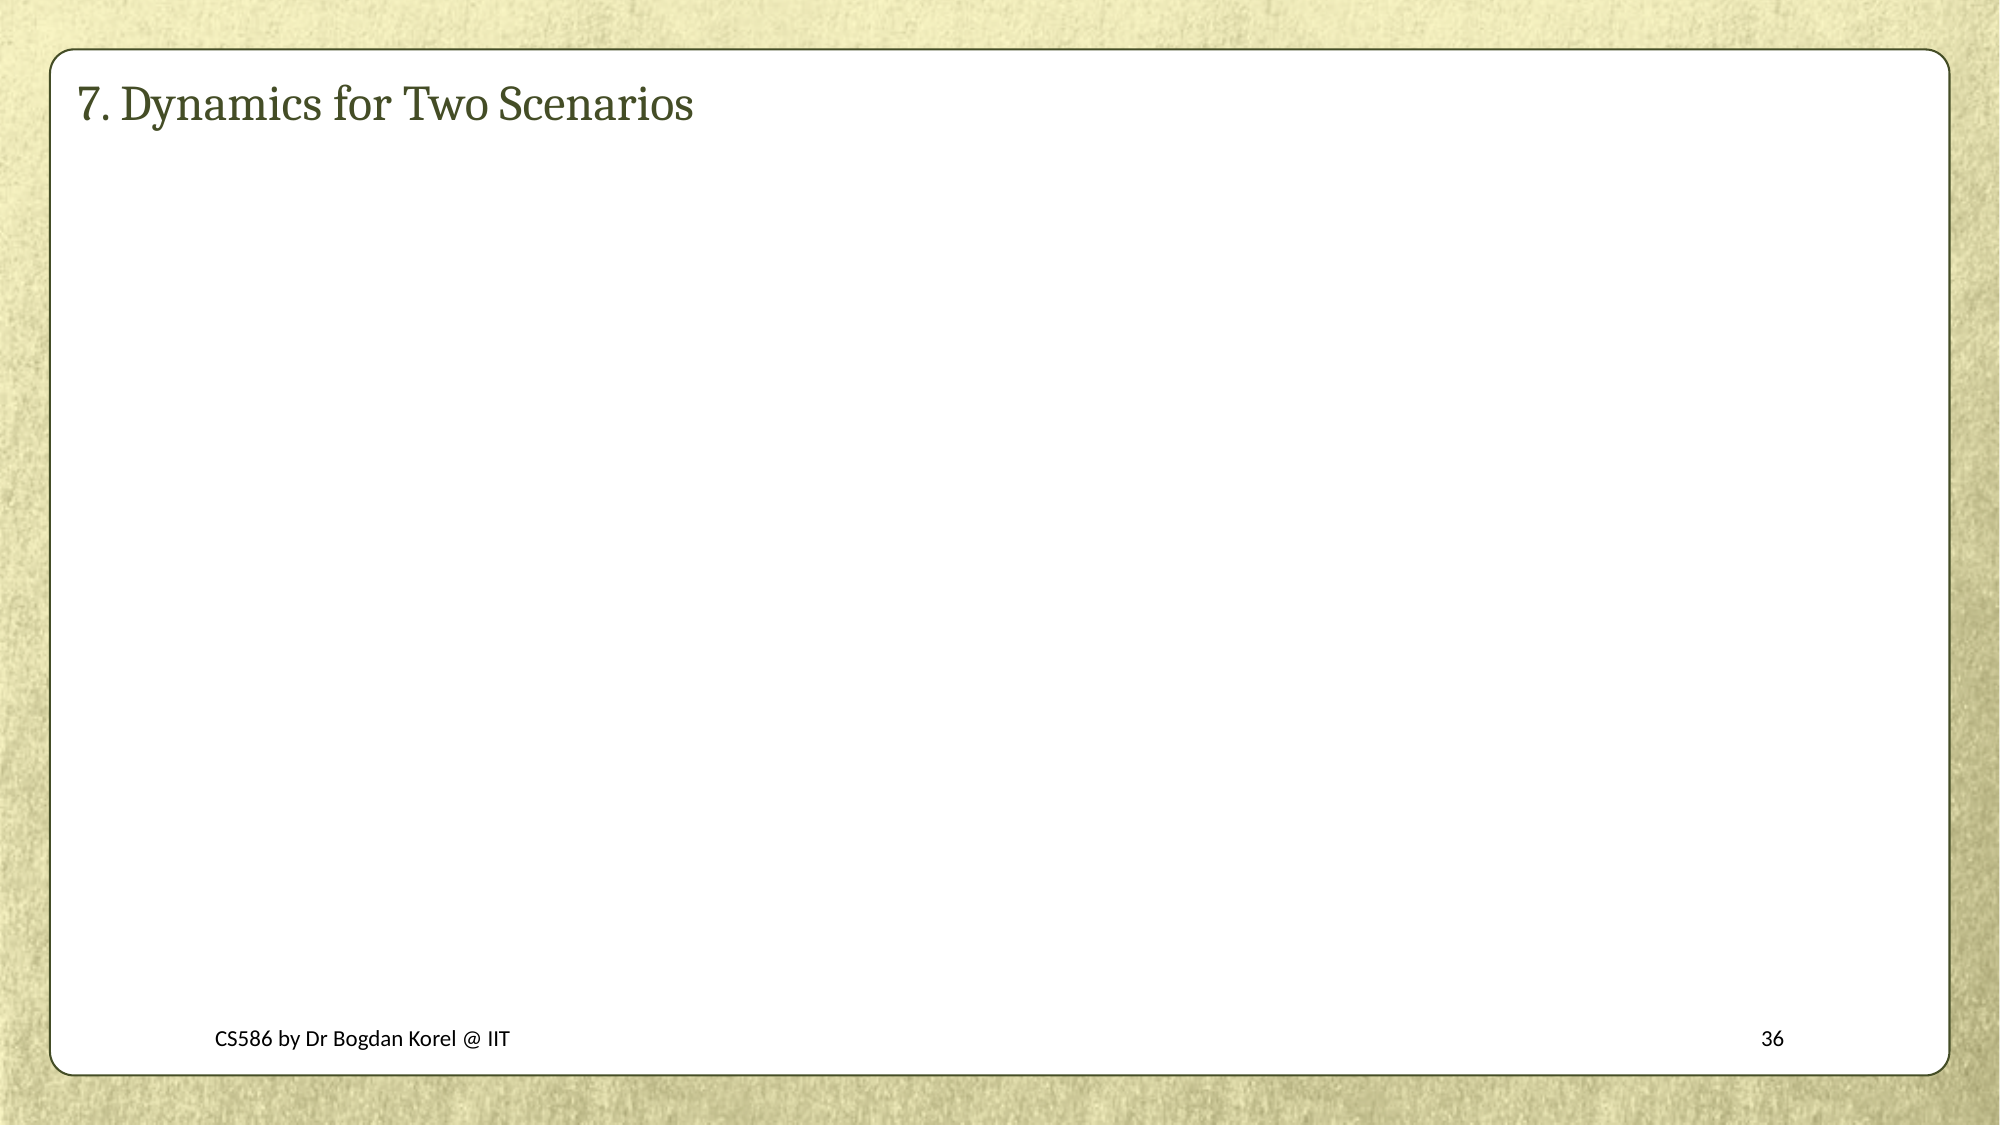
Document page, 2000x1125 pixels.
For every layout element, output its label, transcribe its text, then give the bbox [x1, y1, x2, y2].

slide_number 36 [1682, 1012, 1800, 1063]
title 7. Dynamics for Two Scenarios [62, 62, 1662, 142]
footer CS586 by Dr Bogdan Korel @ IIT [199, 1012, 1417, 1063]
